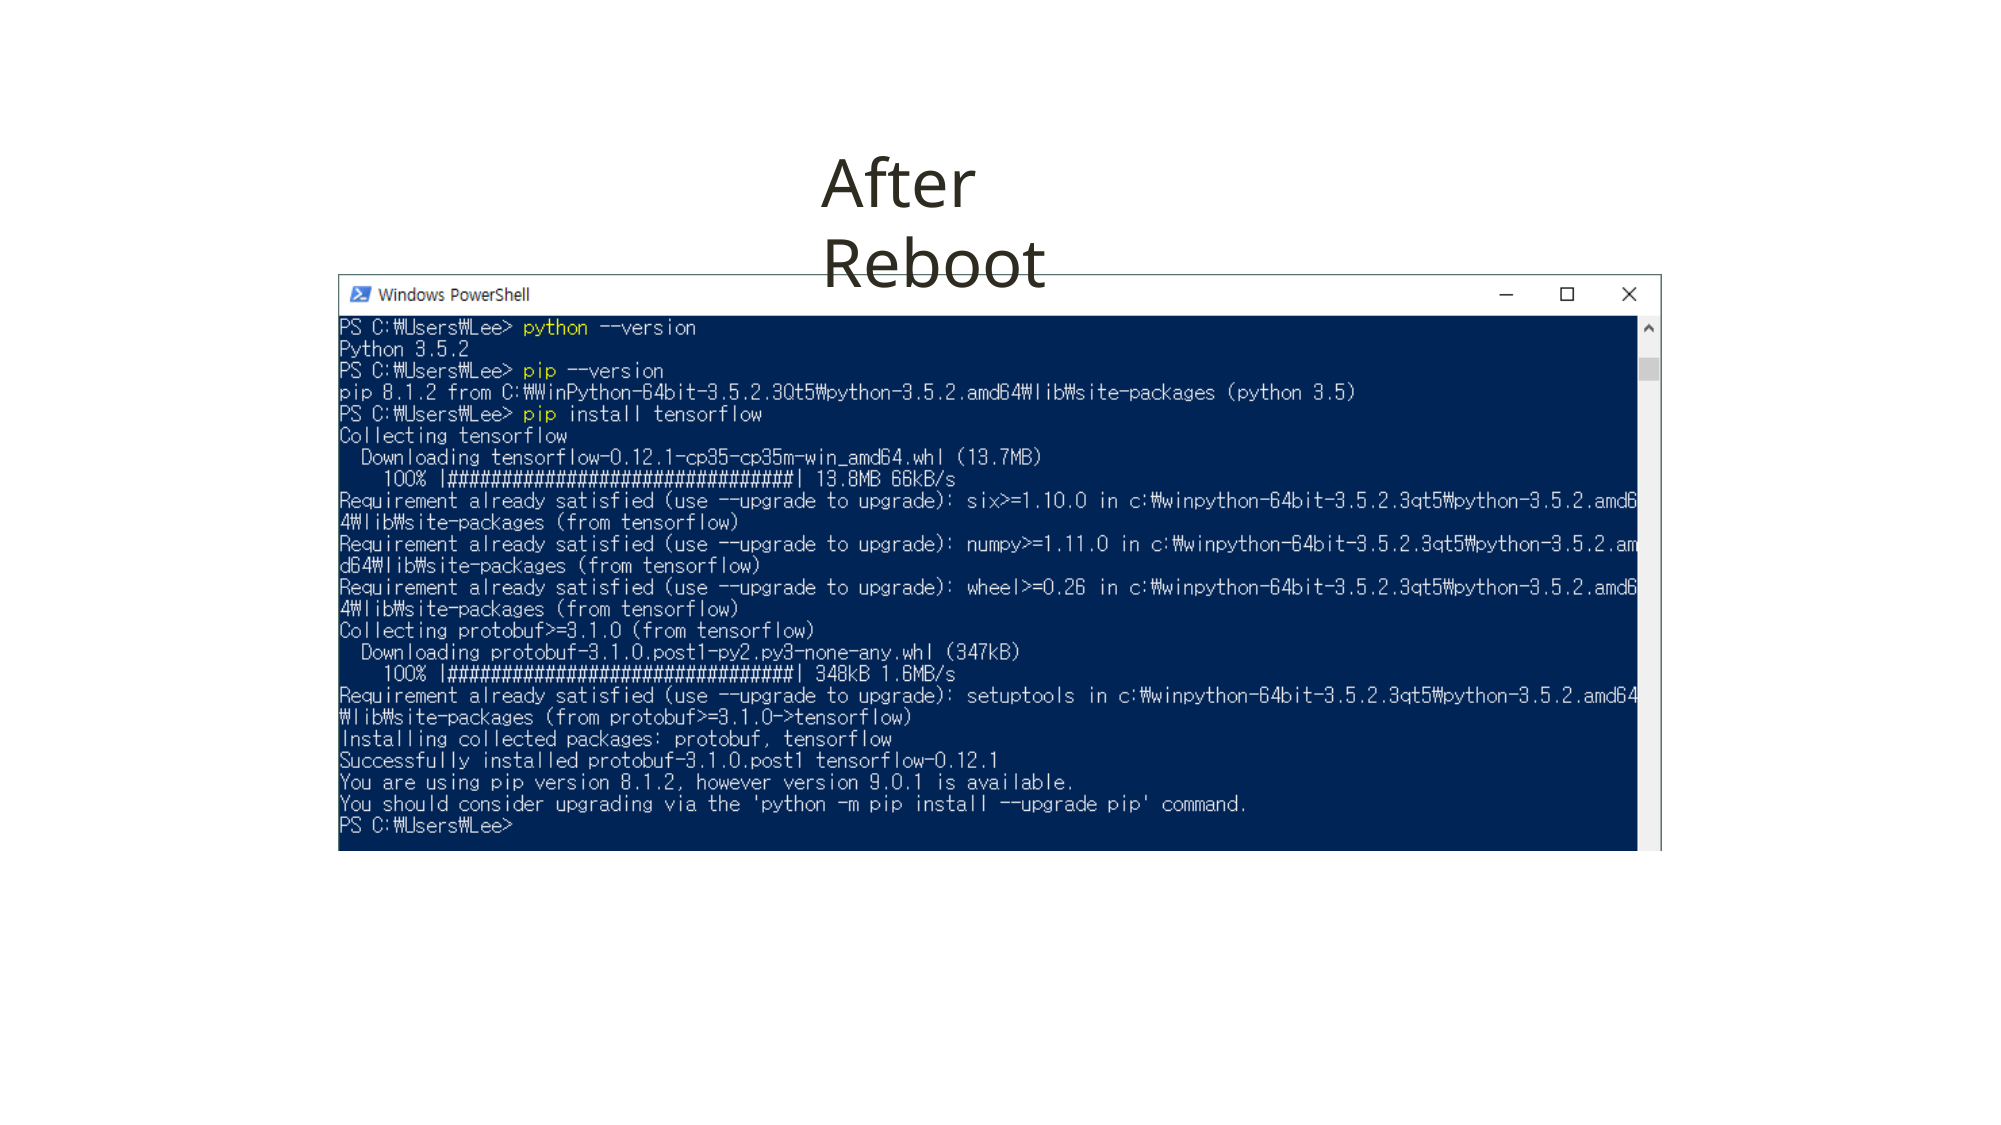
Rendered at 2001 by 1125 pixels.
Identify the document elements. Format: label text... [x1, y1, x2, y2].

text_box After Reboot [807, 133, 1193, 269]
picture [337, 274, 1663, 851]
